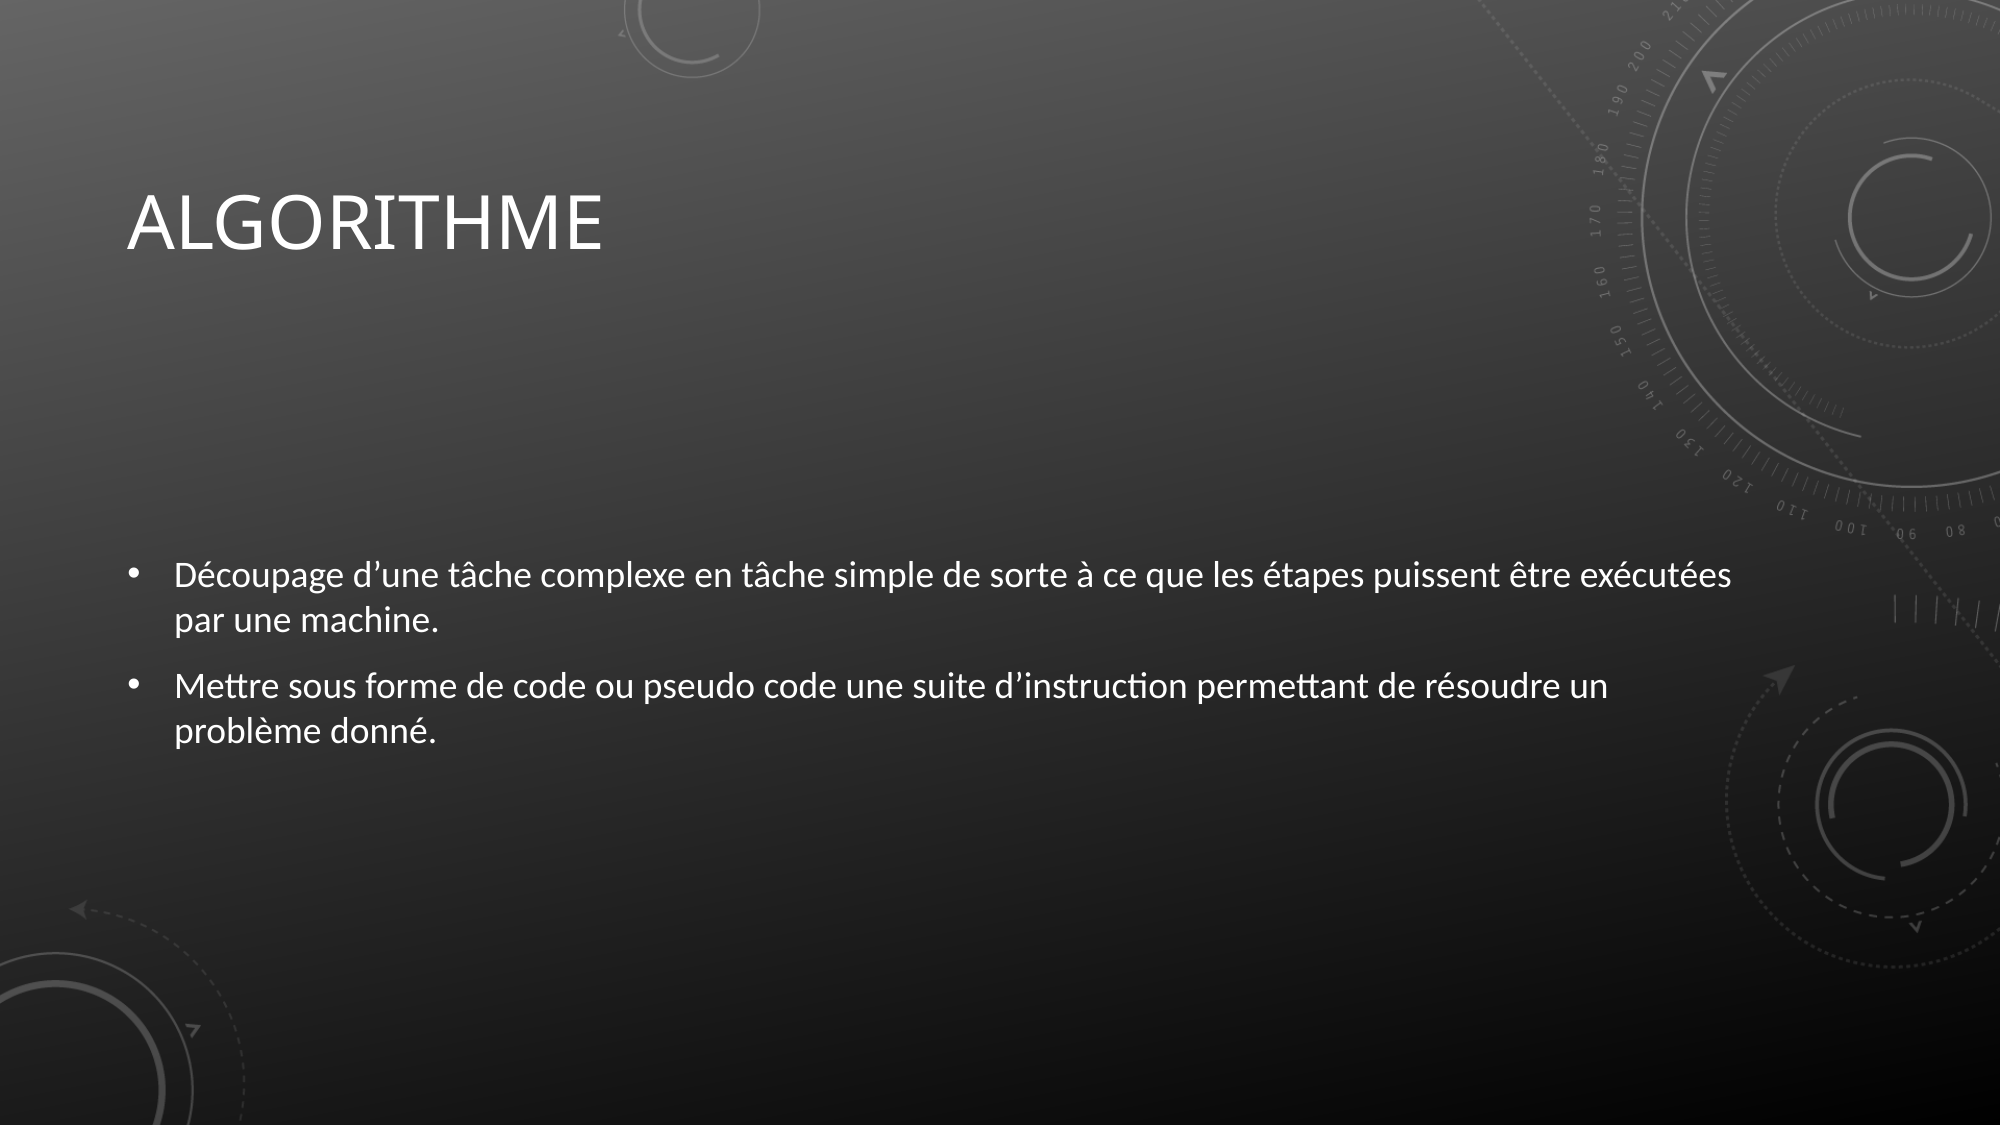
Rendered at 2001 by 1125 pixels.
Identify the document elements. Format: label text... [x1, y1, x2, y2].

text_box Découpage d’une tâche complexe en tâche simple de sorte à ce que les étapes puissent être exécutées par une machine. Mettre sous forme de code ou pseudo code une suite d’instruction permettant de résoudre un problème donné. [112, 351, 1775, 950]
text_box Algorithme [112, 99, 1775, 339]
picture [0, 0, 2000, 1125]
